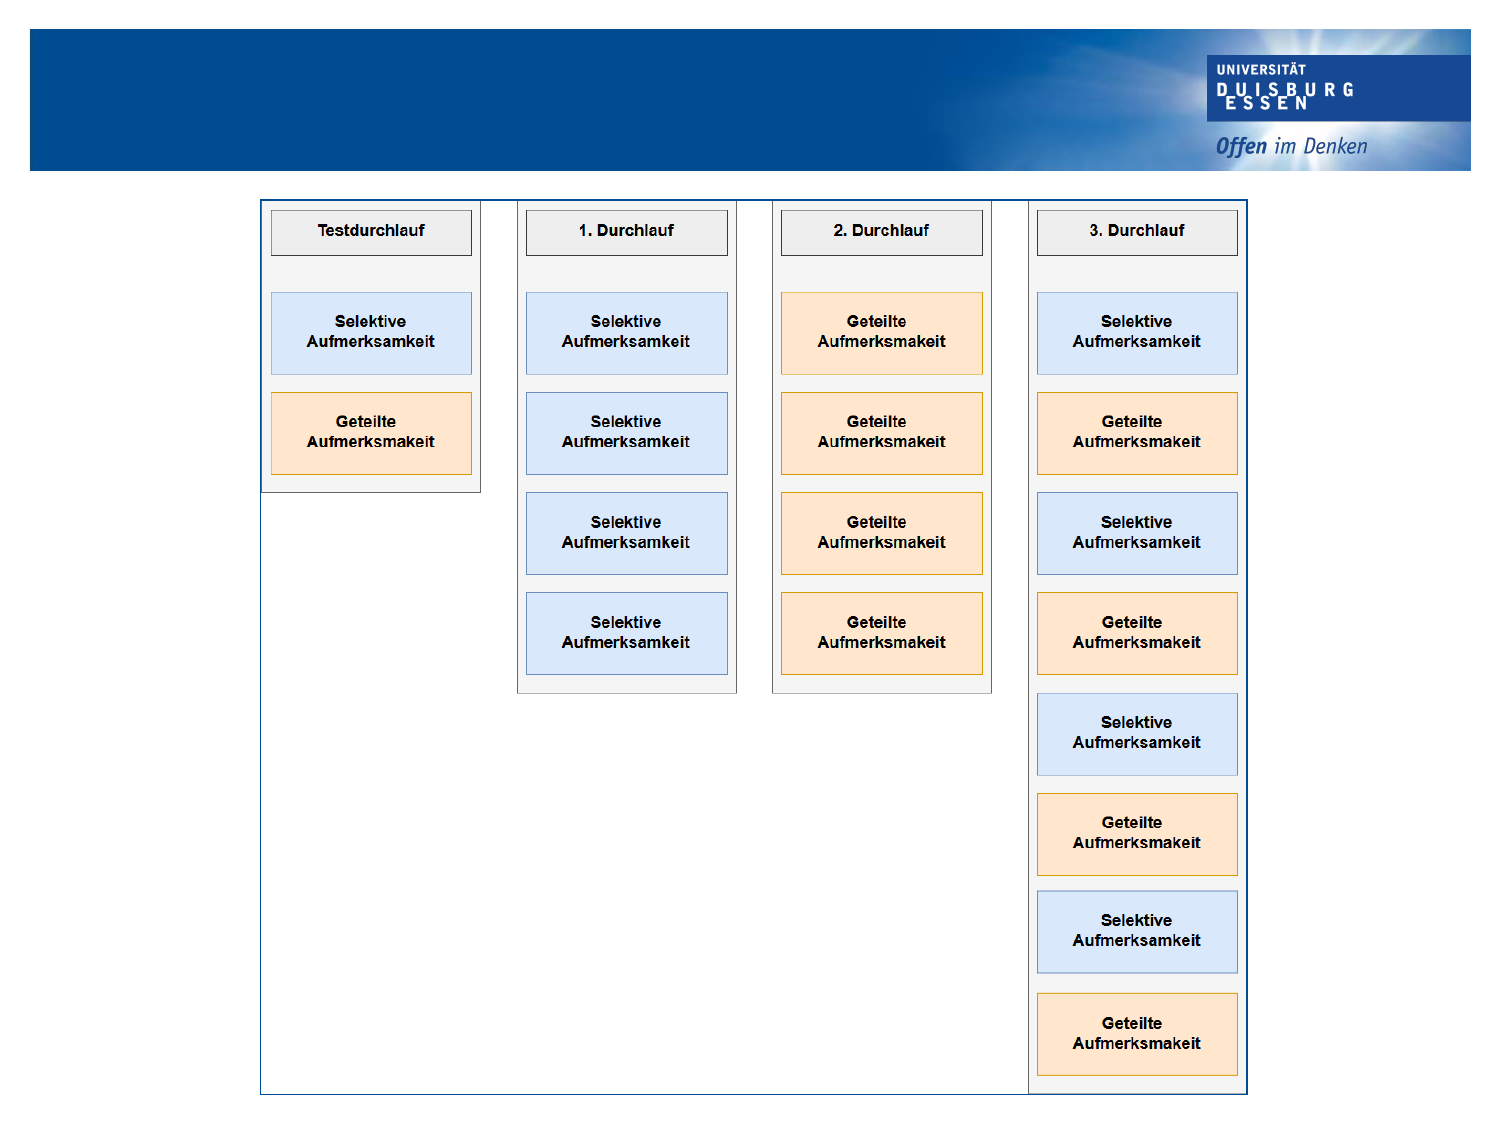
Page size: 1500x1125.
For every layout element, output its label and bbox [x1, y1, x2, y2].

list [261, 200, 1247, 1095]
picture [29, 29, 1471, 171]
